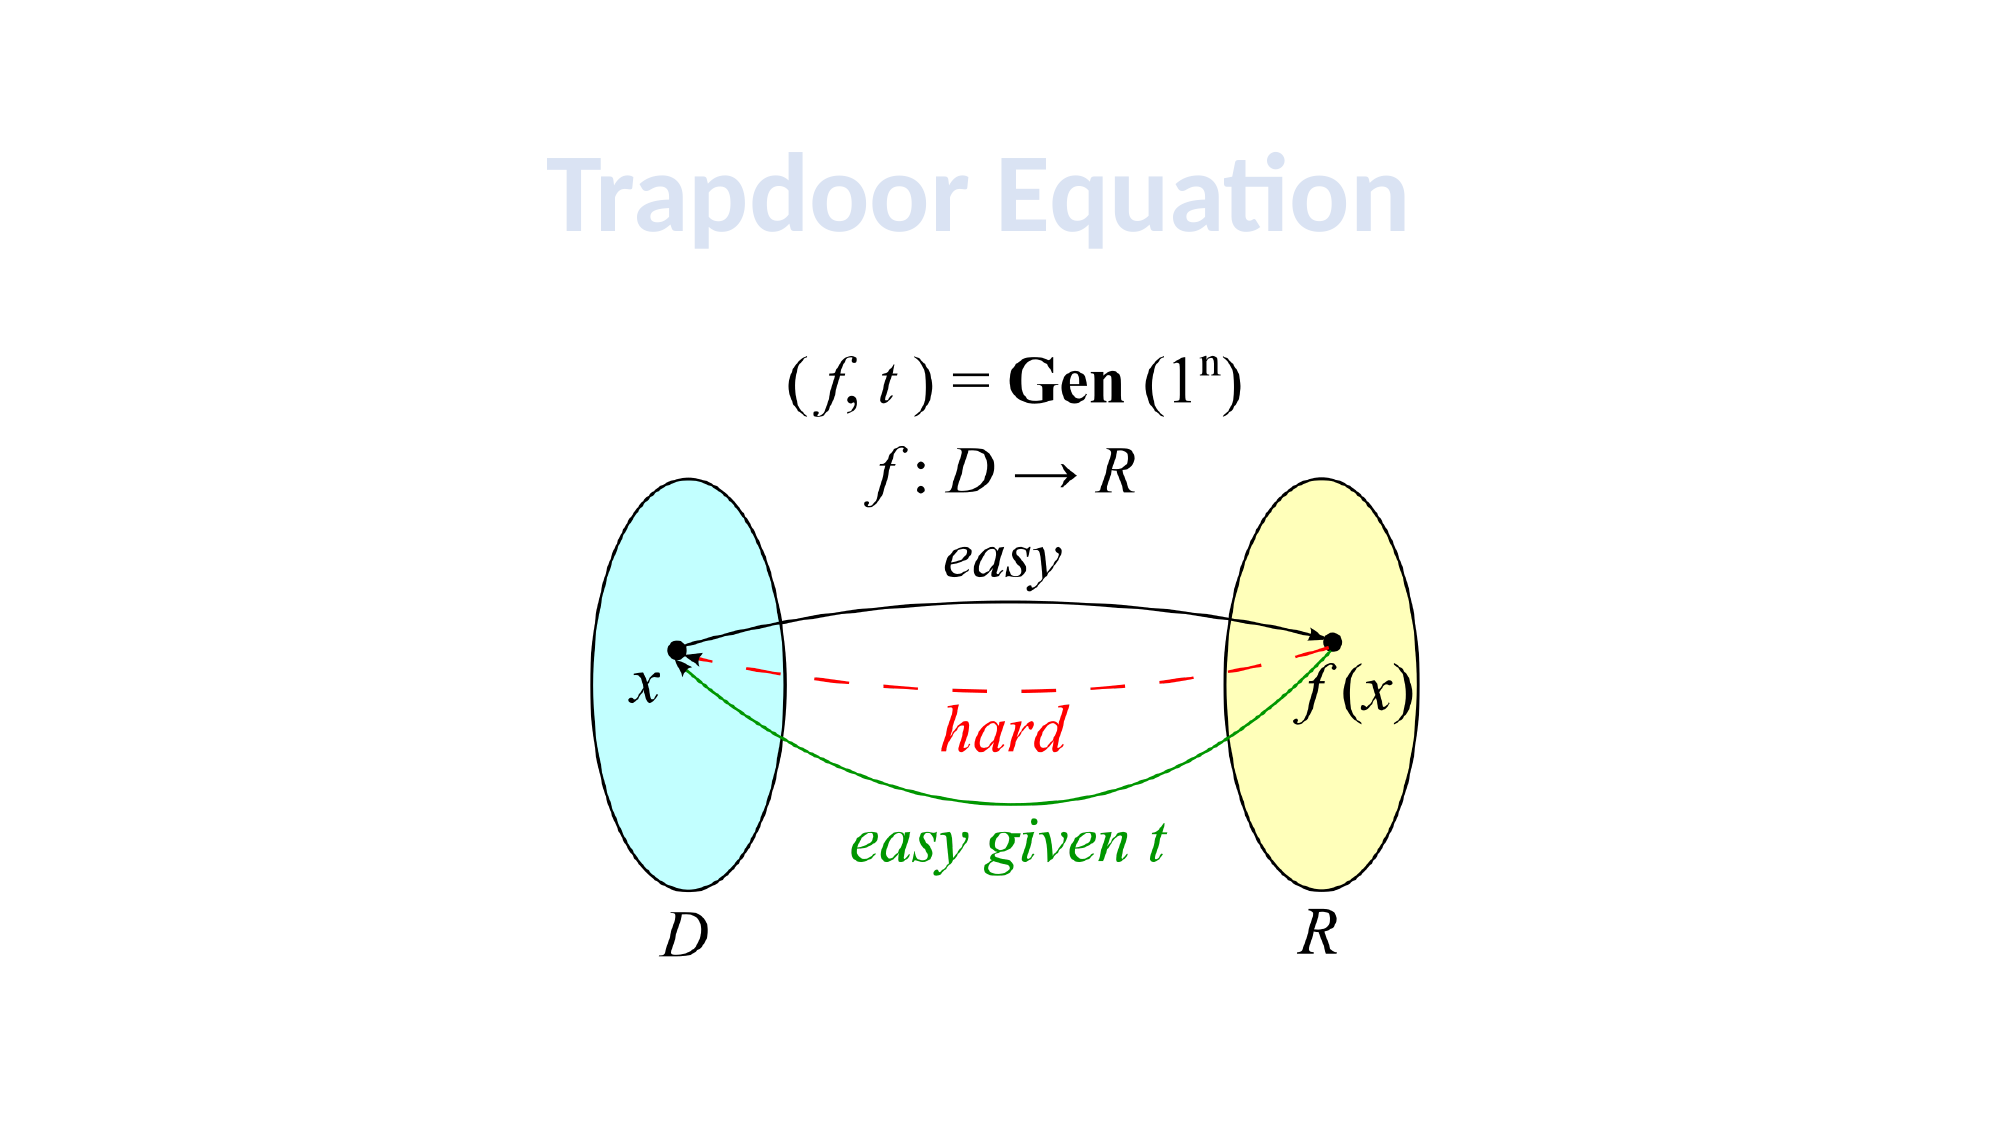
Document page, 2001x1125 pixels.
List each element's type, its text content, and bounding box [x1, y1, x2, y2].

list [495, 299, 1505, 1014]
text_box Trapdoor Equation [530, 111, 1426, 262]
